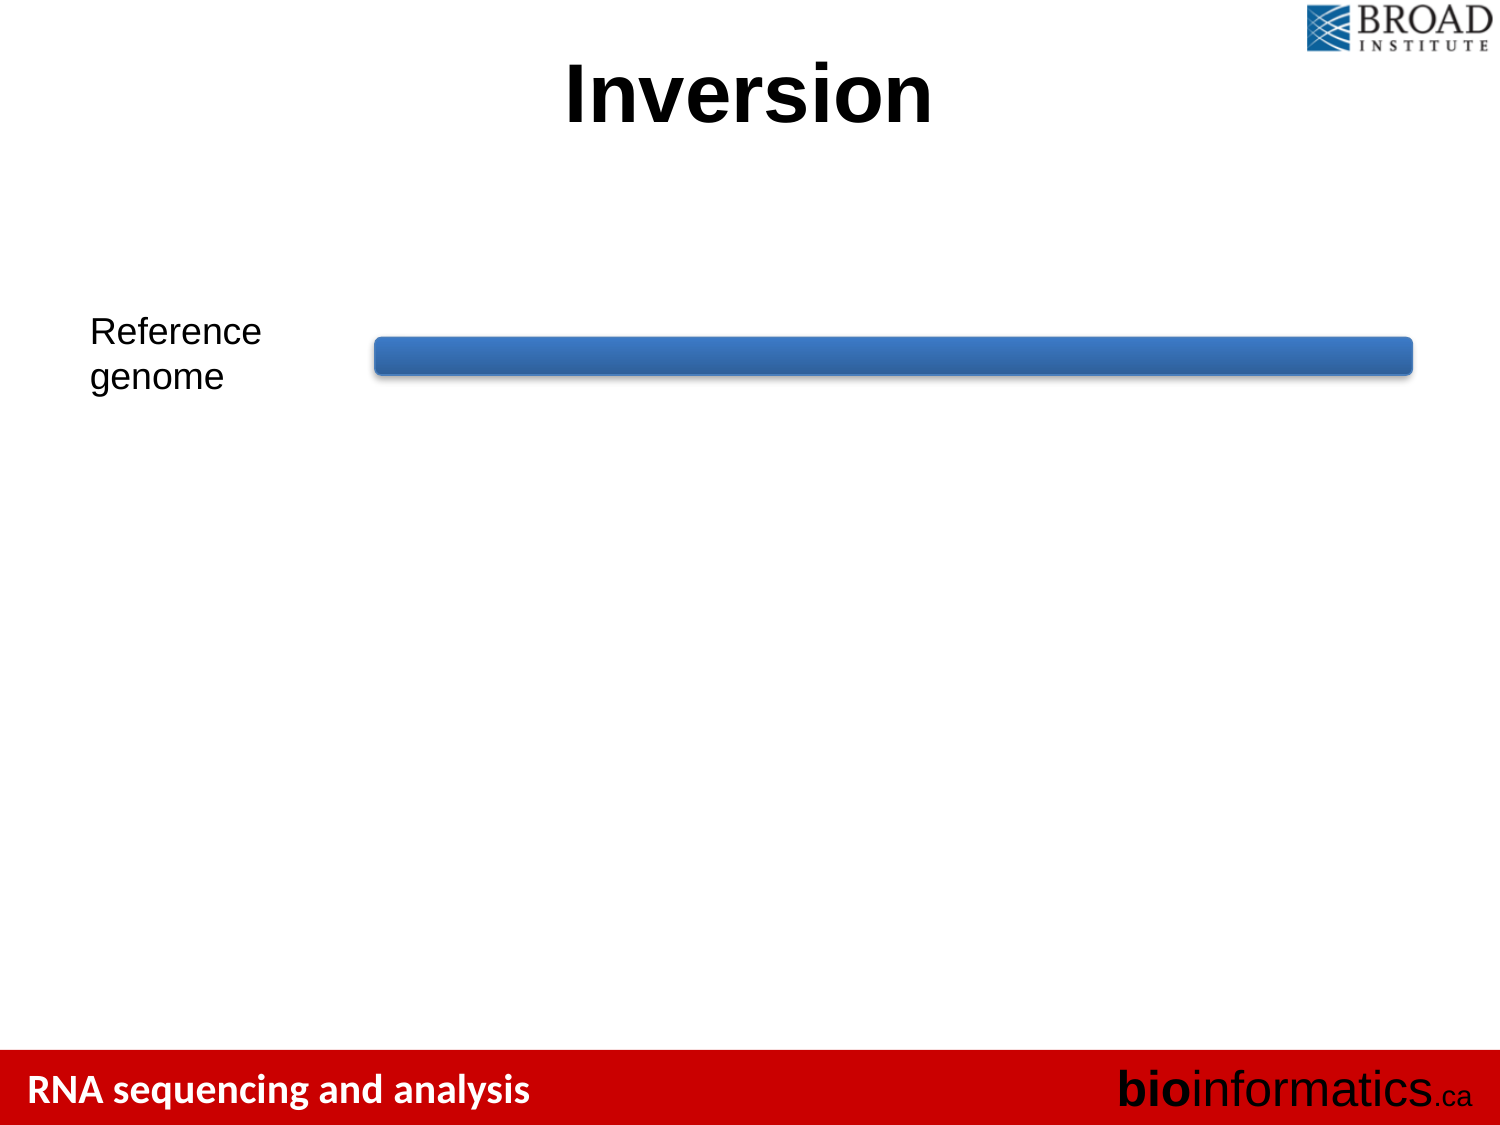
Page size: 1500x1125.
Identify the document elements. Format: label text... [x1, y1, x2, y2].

title Inversion [24, 0, 1475, 183]
text_box [374, 336, 1414, 376]
picture [1304, 0, 1497, 58]
text_box Reference genome [74, 299, 288, 405]
